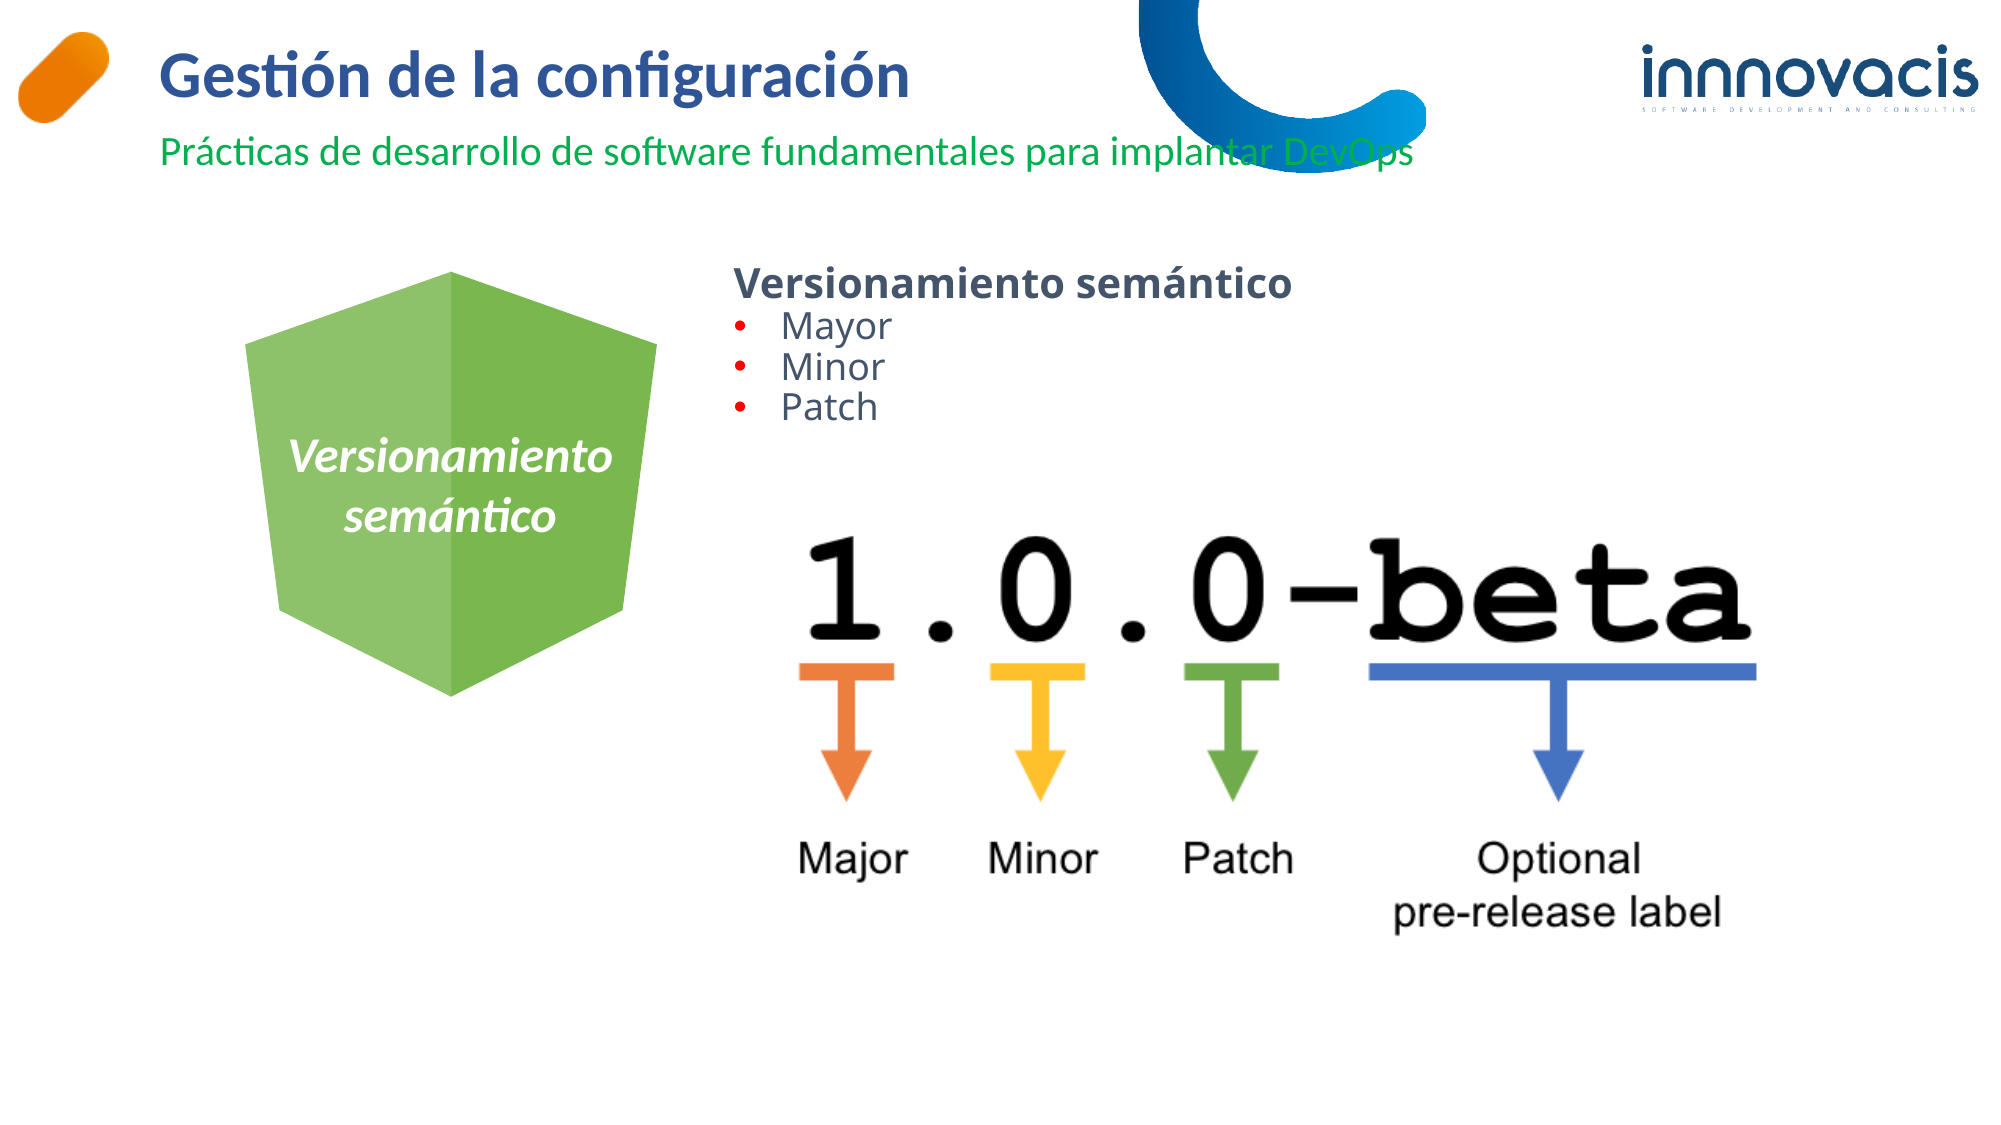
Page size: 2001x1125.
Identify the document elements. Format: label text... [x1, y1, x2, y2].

list Gestión de la configuración [145, 32, 1139, 122]
picture [788, 513, 1774, 955]
picture [1626, 2, 1989, 149]
list Prácticas de desarrollo de software fundamentales para implantar DevOps [145, 122, 1551, 197]
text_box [245, 271, 657, 697]
picture [1138, 0, 1427, 122]
text_box Versionamiento semántico Mayor Minor Patch [688, 255, 1874, 437]
picture [18, 32, 109, 123]
